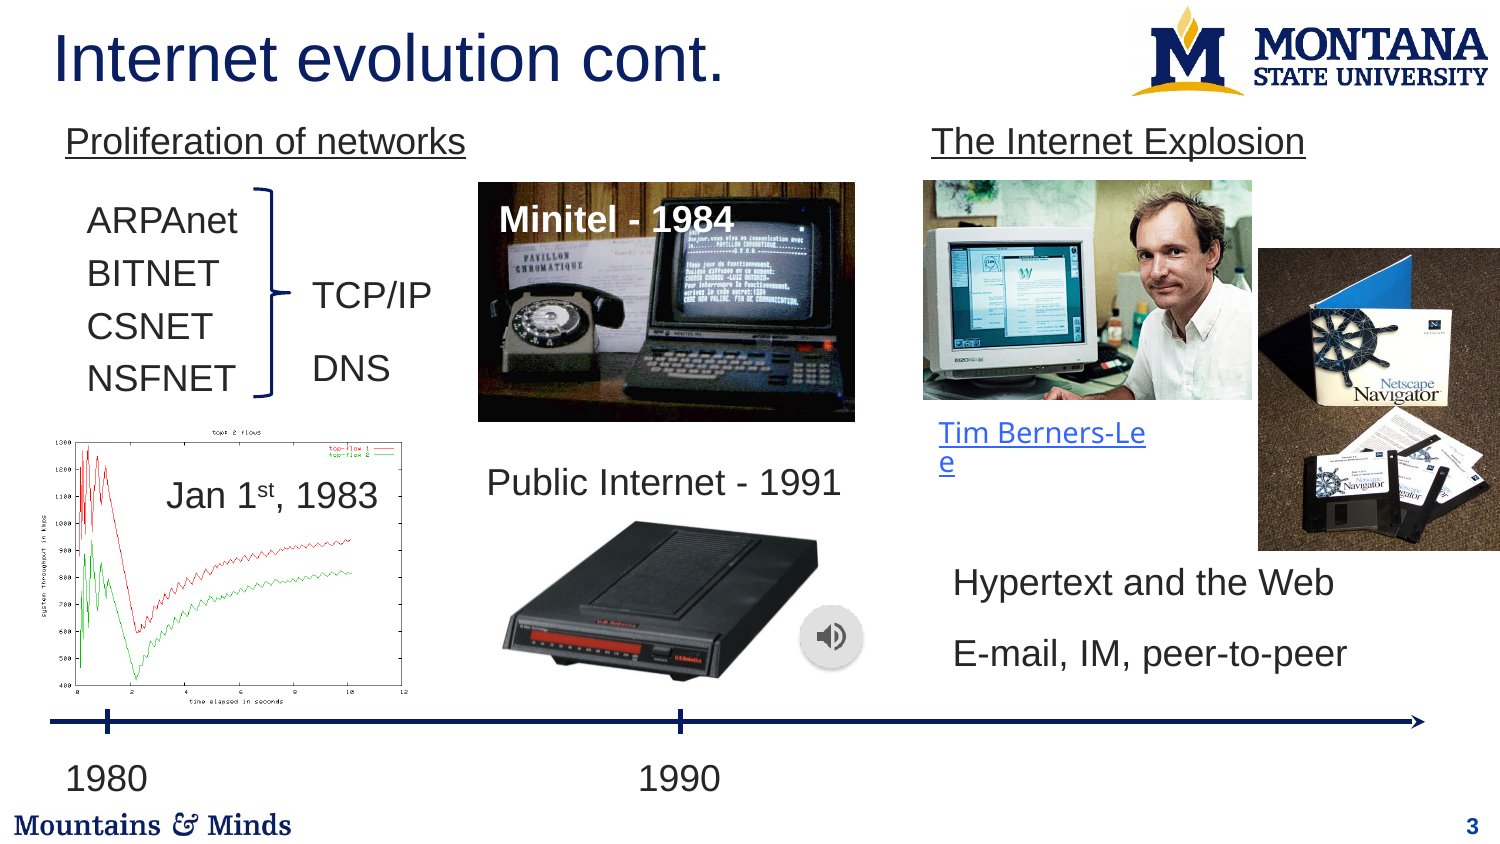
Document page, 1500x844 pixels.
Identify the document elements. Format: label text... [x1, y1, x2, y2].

text_box Tim Berners-Lee [923, 407, 1166, 454]
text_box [49, 713, 165, 808]
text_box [622, 709, 738, 808]
picture [12, 810, 294, 836]
text_box Public Internet - 1991 [471, 450, 862, 511]
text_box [478, 182, 855, 422]
picture [1132, 6, 1488, 96]
picture [499, 515, 869, 685]
text_box Proliferation of networks [49, 109, 487, 171]
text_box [71, 188, 450, 408]
title Internet evolution cont. [37, 9, 1125, 100]
text_box Hypertext and the Web [937, 550, 1355, 612]
picture [923, 180, 1252, 400]
text_box The Internet Explosion [916, 109, 1325, 171]
picture [1257, 248, 1500, 551]
picture [37, 423, 413, 705]
text_box E-mail, IM, peer-to-peer [937, 621, 1368, 683]
